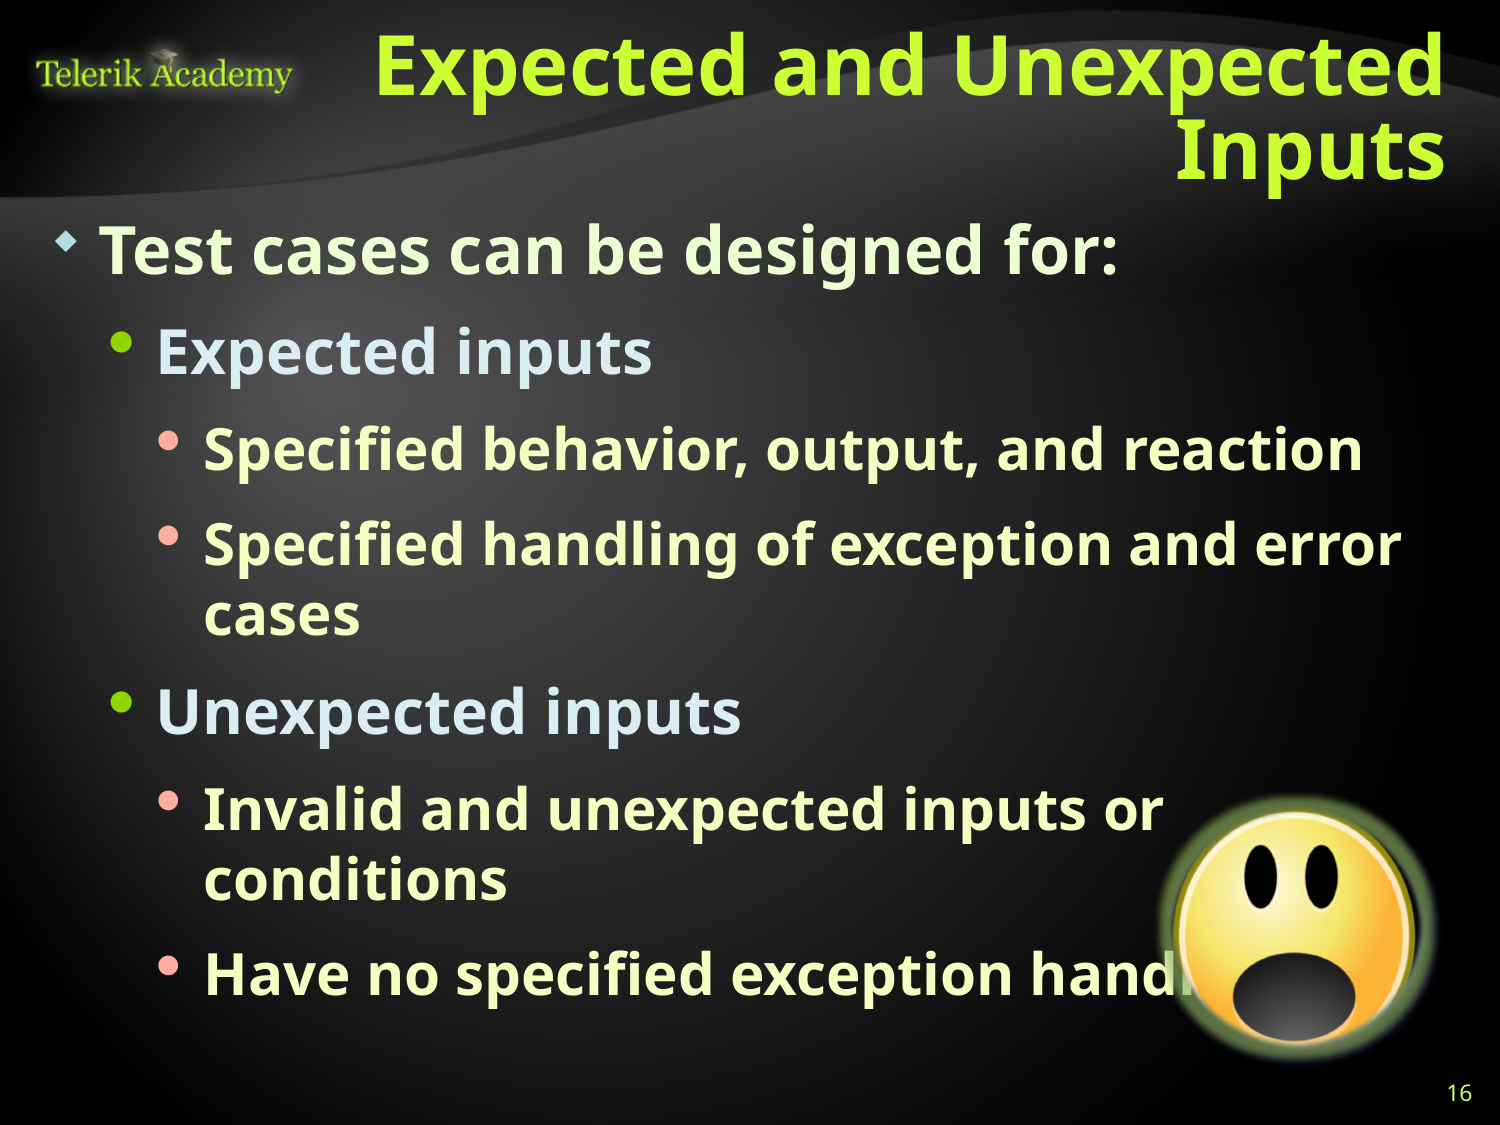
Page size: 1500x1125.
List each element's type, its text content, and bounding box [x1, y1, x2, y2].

picture [0, 0, 1500, 1125]
title Expected and Unexpected Inputs [300, 37, 1463, 188]
list Test cases can be designed for: Expected inputs Specified behavior, output, and reaction Specified handling of exception and error cases Unexpected inputs Invalid and unexpected inputs or conditions Have no specified exception handling [37, 200, 1463, 1063]
slide_number 16 [1412, 1074, 1488, 1113]
